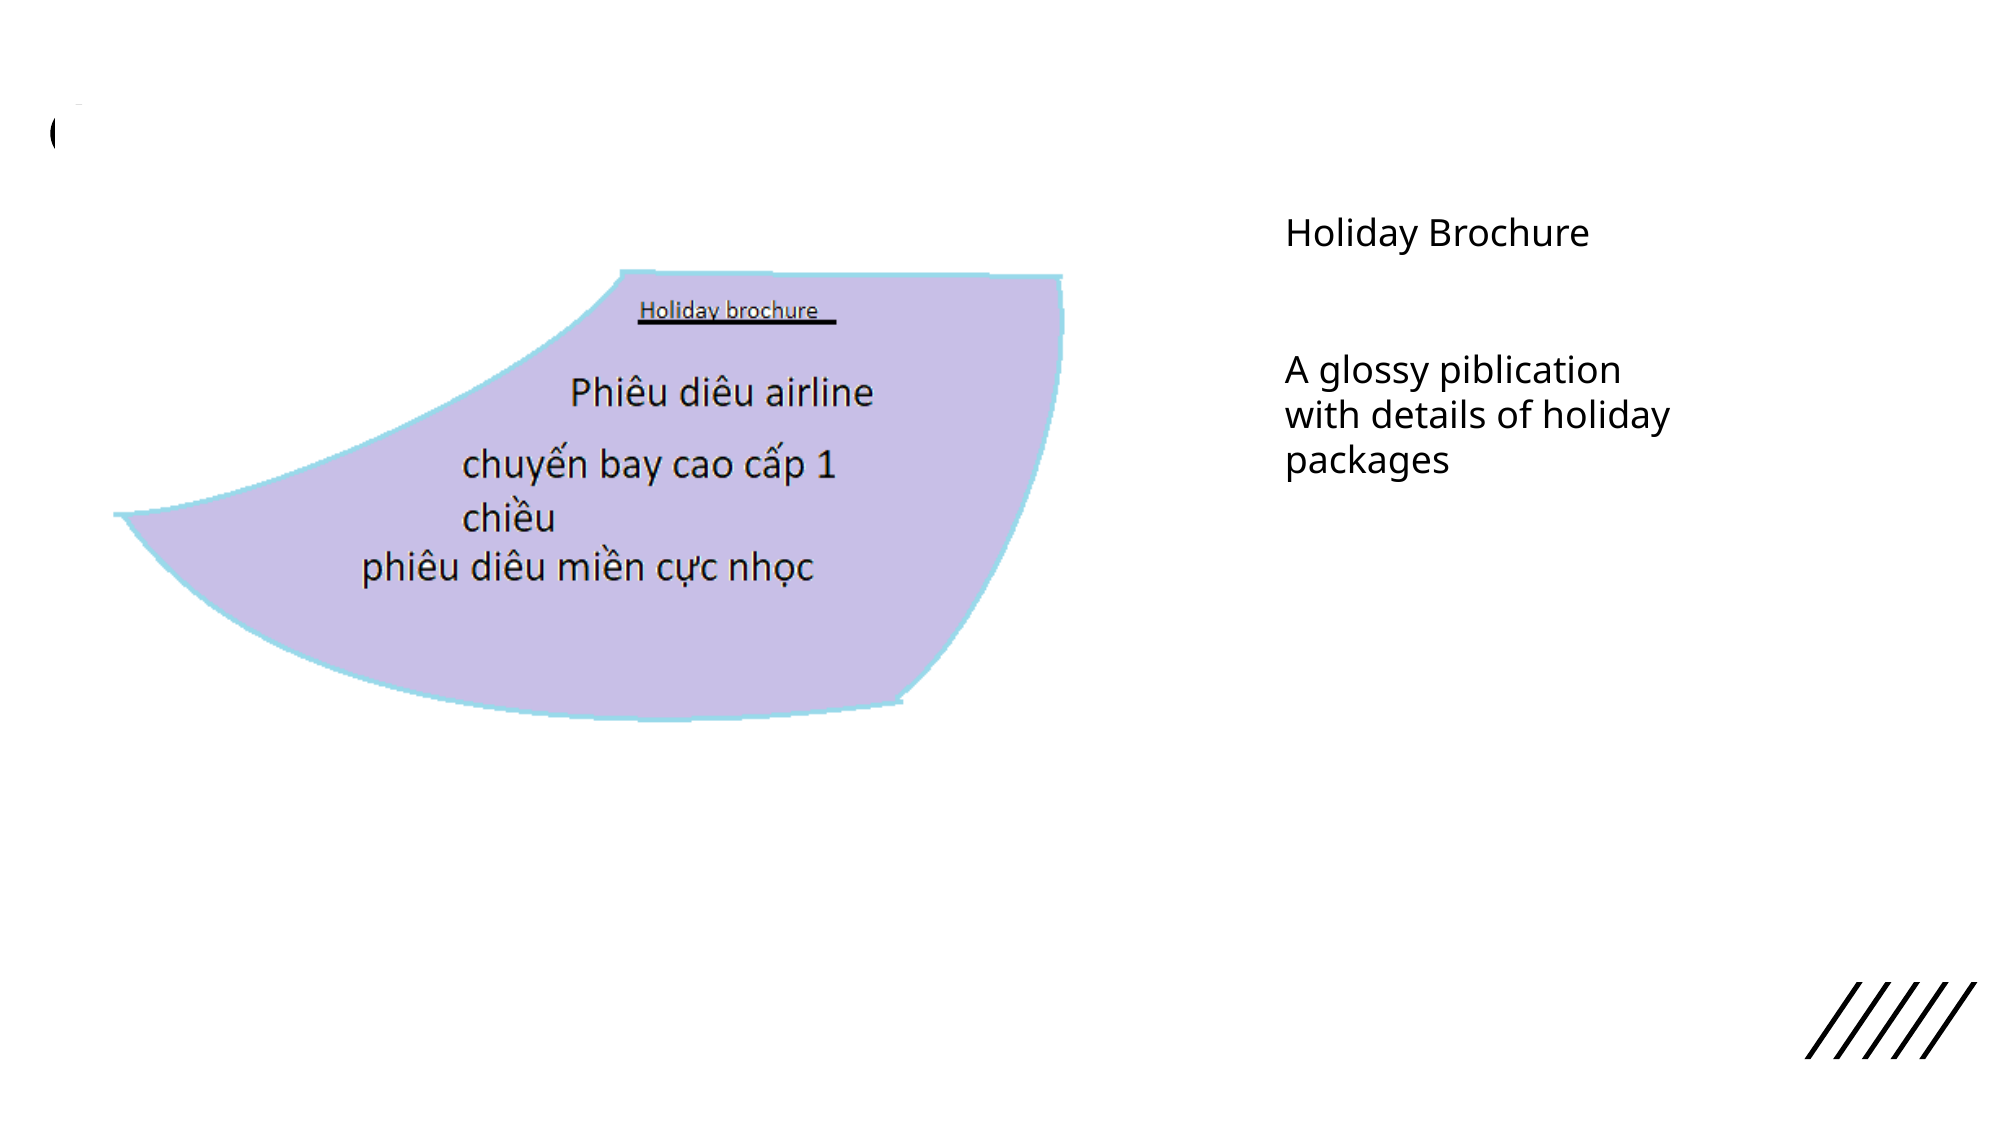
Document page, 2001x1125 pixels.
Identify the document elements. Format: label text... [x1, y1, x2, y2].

picture [55, 105, 1200, 822]
text_box Holiday Brochure [1270, 201, 1721, 262]
text_box A glossy piblication with details of holiday packages [1270, 338, 1721, 489]
